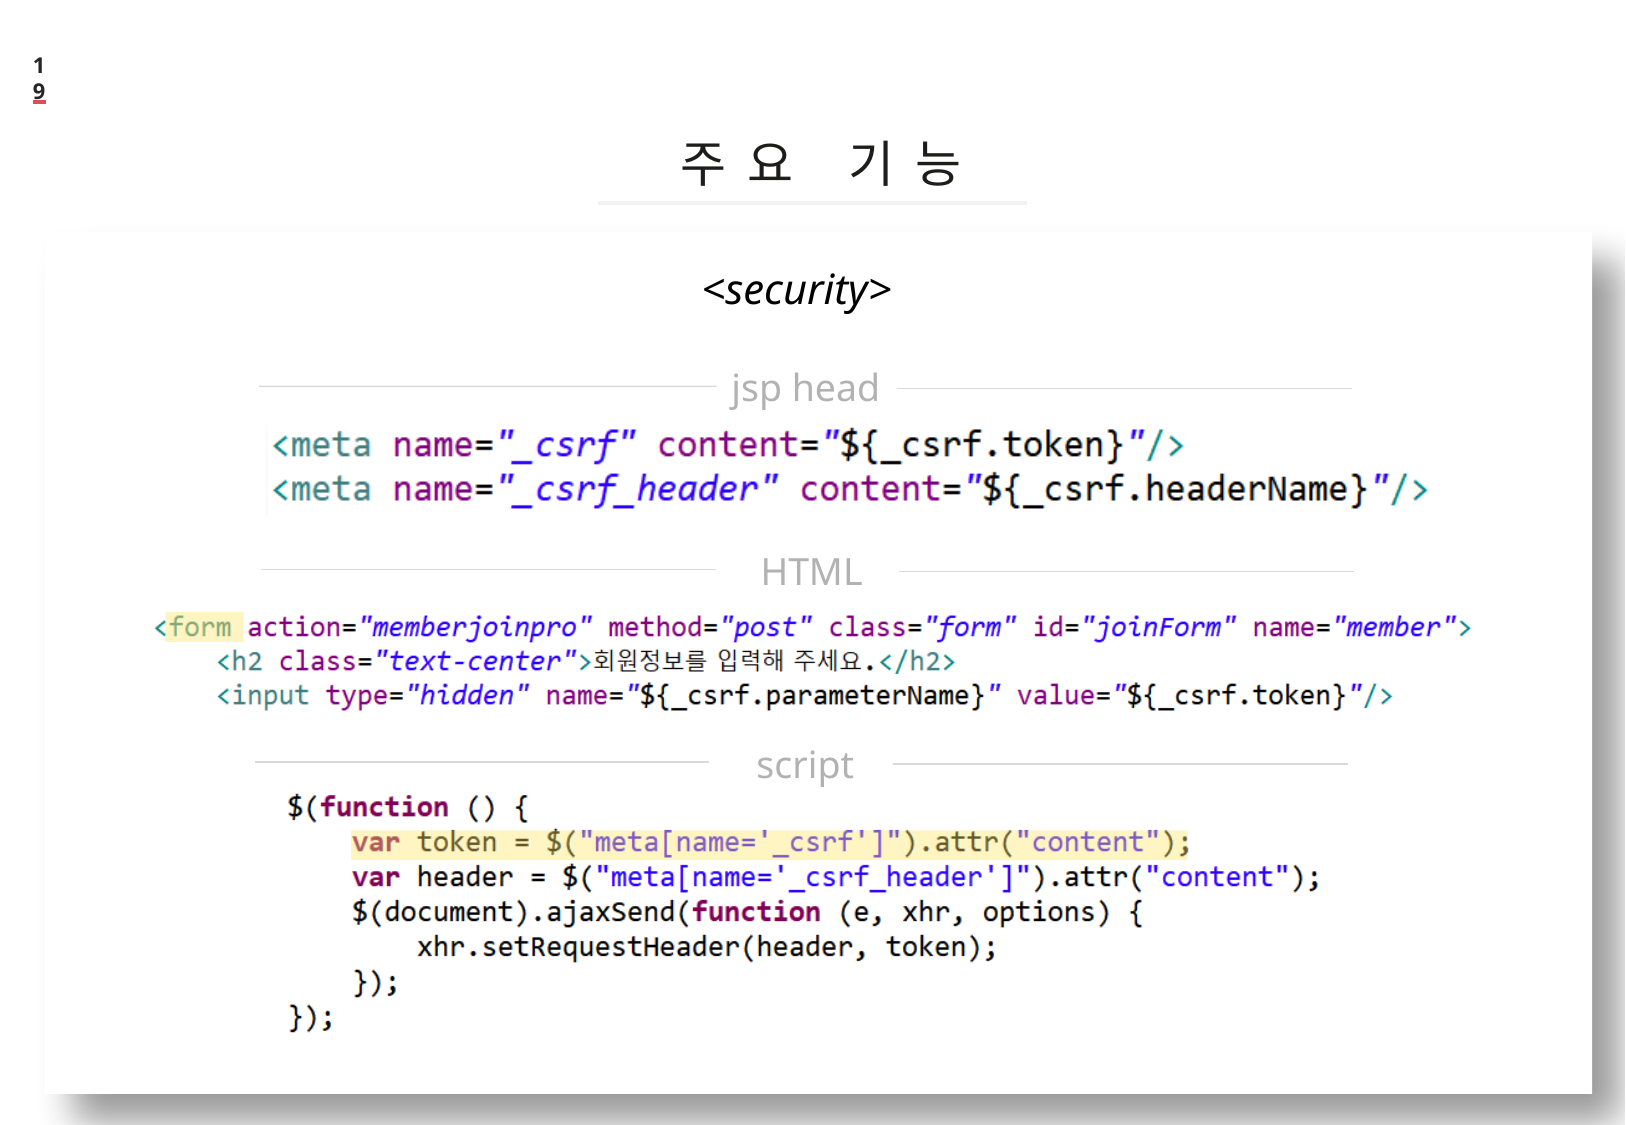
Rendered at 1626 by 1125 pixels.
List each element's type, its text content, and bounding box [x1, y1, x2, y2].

picture [266, 425, 1441, 515]
text_box HTML [745, 540, 878, 601]
picture [285, 789, 1330, 1037]
picture [141, 612, 1481, 713]
text_box script [741, 733, 870, 788]
text_box <security> [686, 255, 946, 321]
text_box 주요 기능 [225, 134, 1417, 192]
text_box 19 [32, 42, 57, 114]
text_box [43, 230, 1594, 1096]
text_box jsp head [716, 356, 896, 417]
